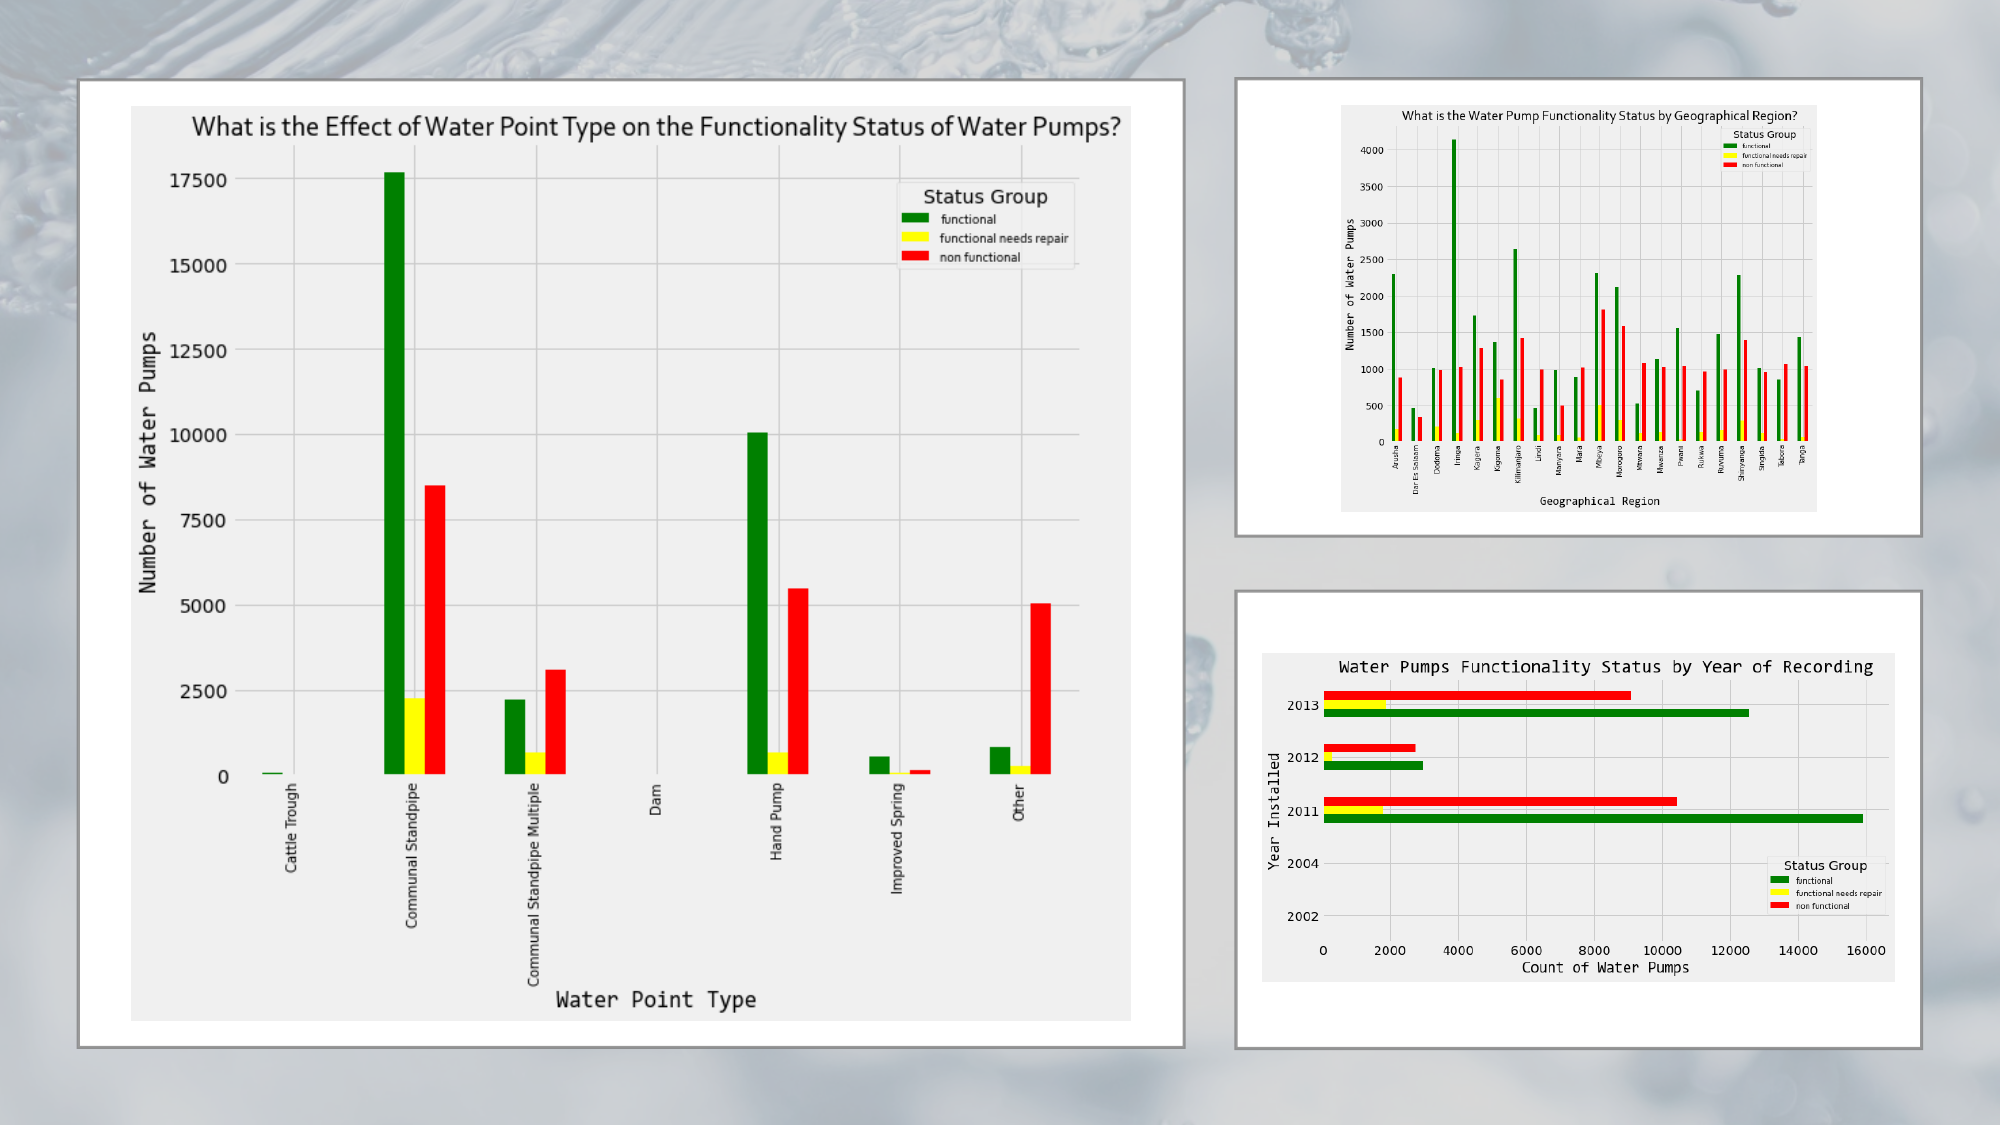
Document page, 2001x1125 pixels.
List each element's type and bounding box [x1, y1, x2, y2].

text_box [0, 0, 2000, 1125]
picture [131, 106, 1131, 1021]
picture [1262, 653, 1895, 982]
text_box [1235, 590, 1923, 1049]
picture [1341, 105, 1817, 512]
text_box [77, 79, 1185, 1048]
text_box [1235, 78, 1923, 537]
